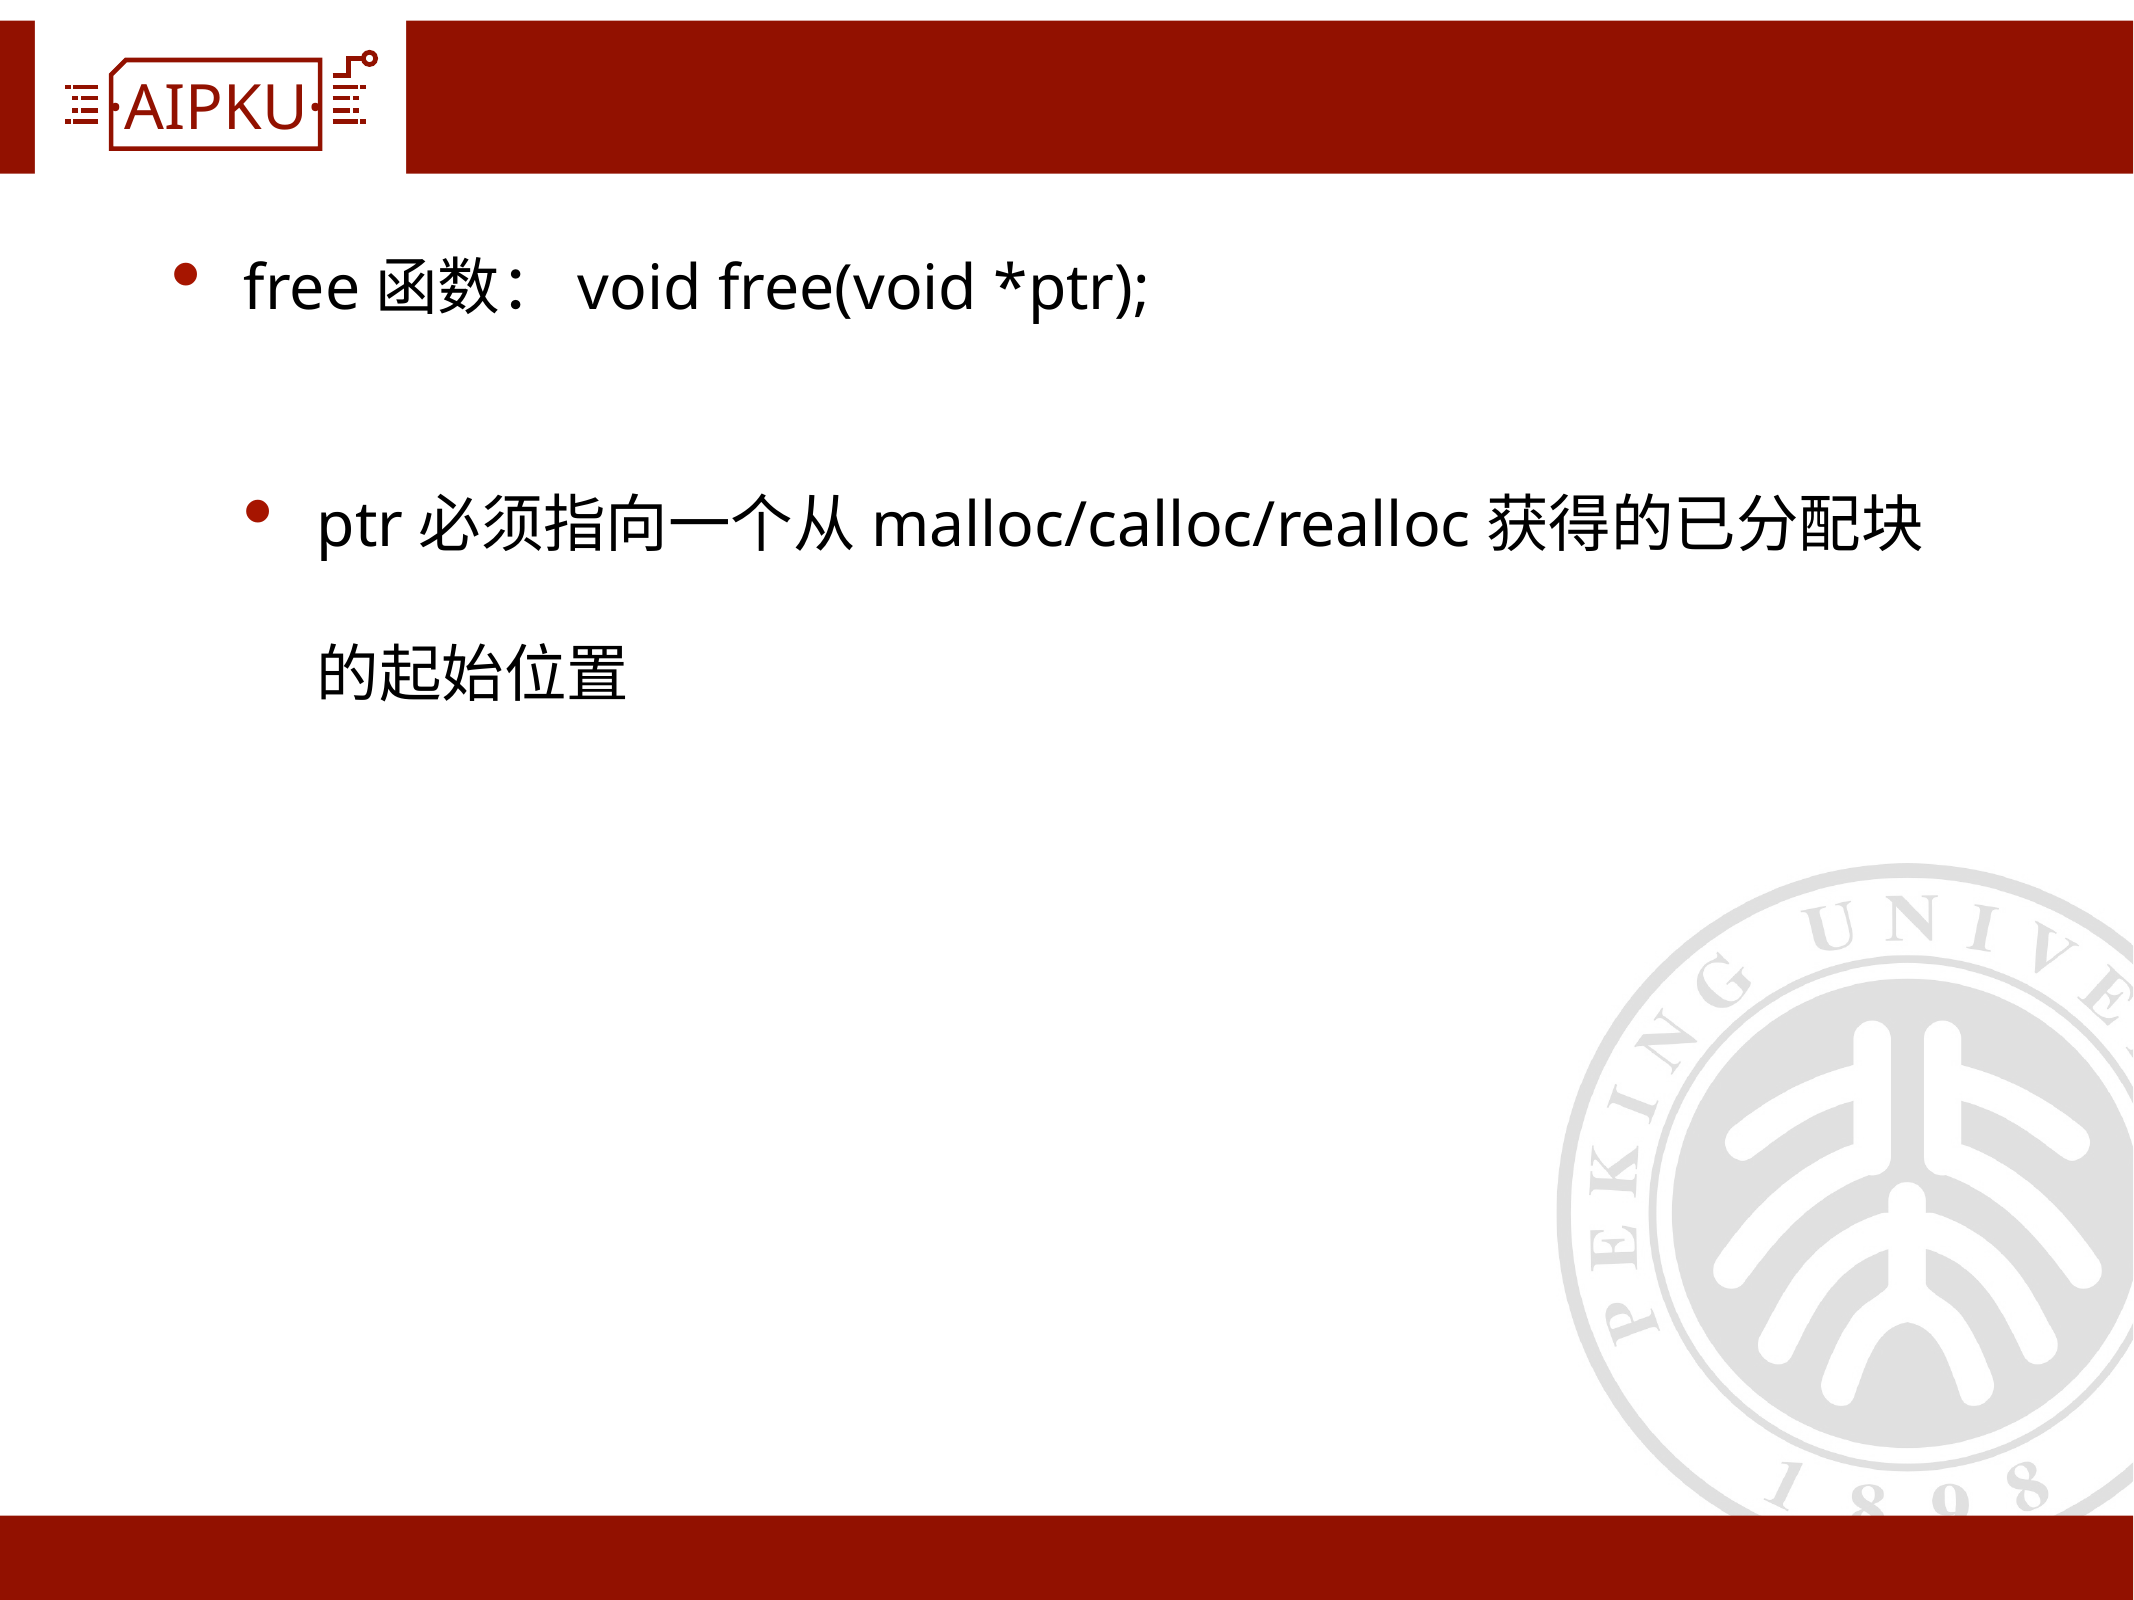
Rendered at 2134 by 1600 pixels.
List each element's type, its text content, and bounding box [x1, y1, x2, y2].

list free函数：void free(void *ptr); ptr必须指向一个从malloc/calloc/realloc获得的已分配块的起始位置 [156, 239, 1978, 1457]
